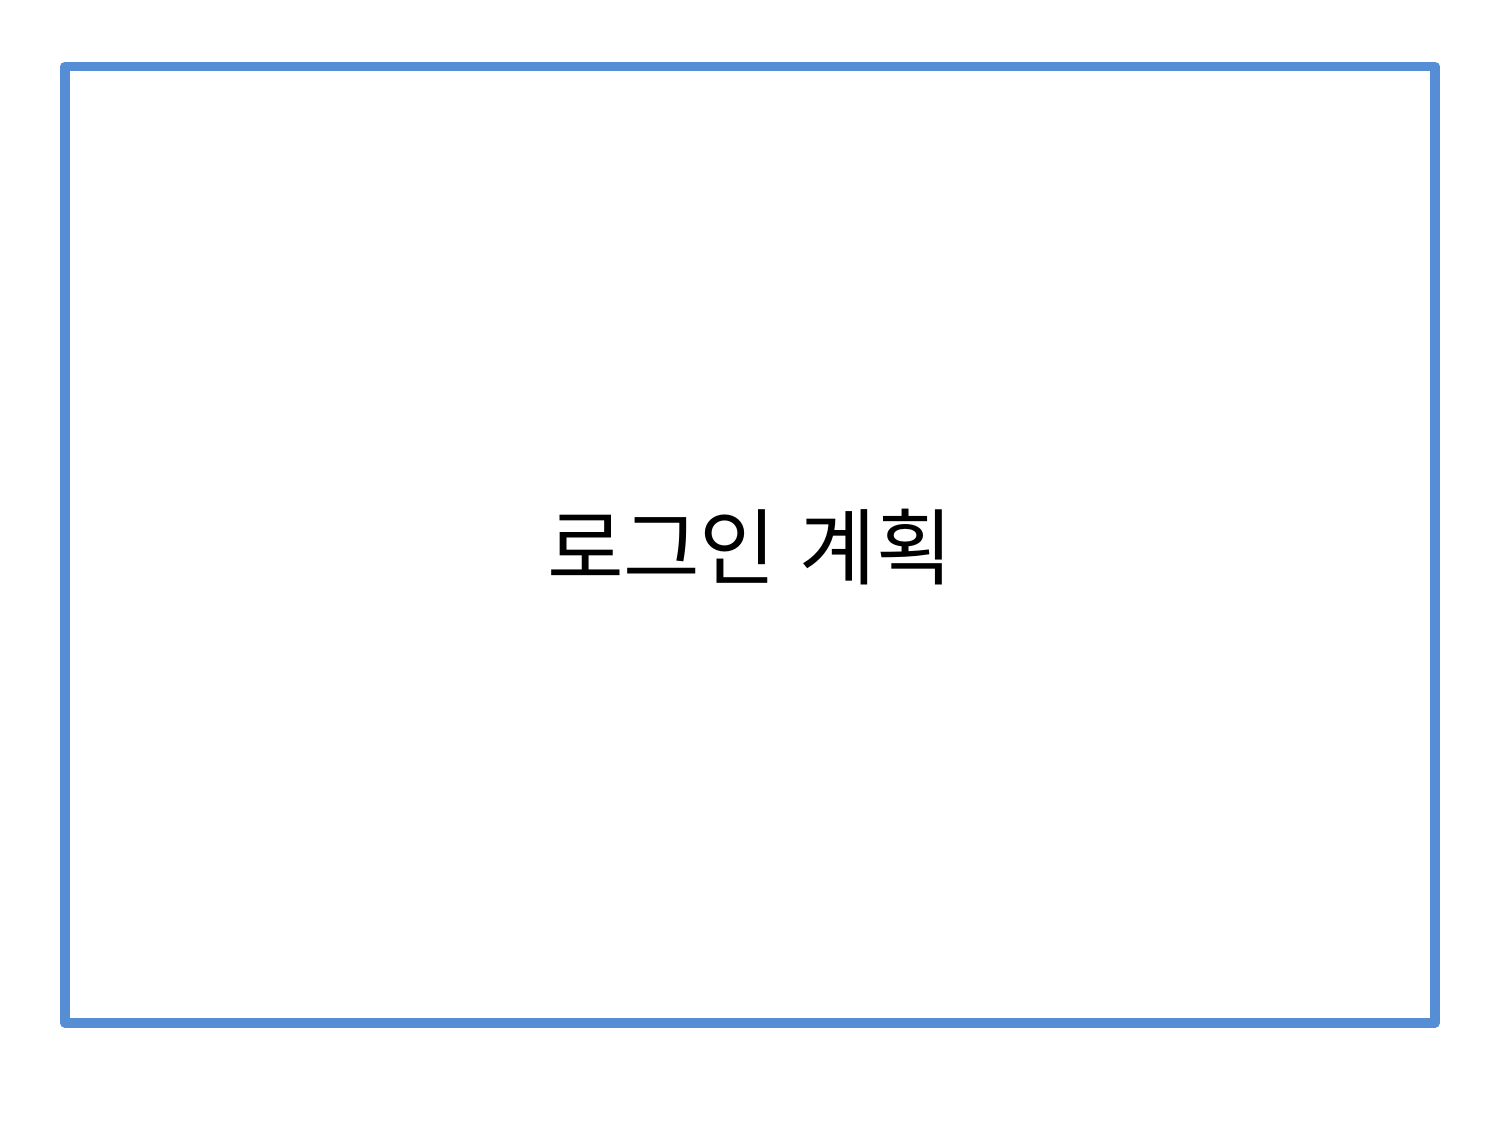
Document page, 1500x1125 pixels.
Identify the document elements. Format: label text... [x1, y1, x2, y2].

text_box 로그인 계획 [63, 64, 1437, 1025]
